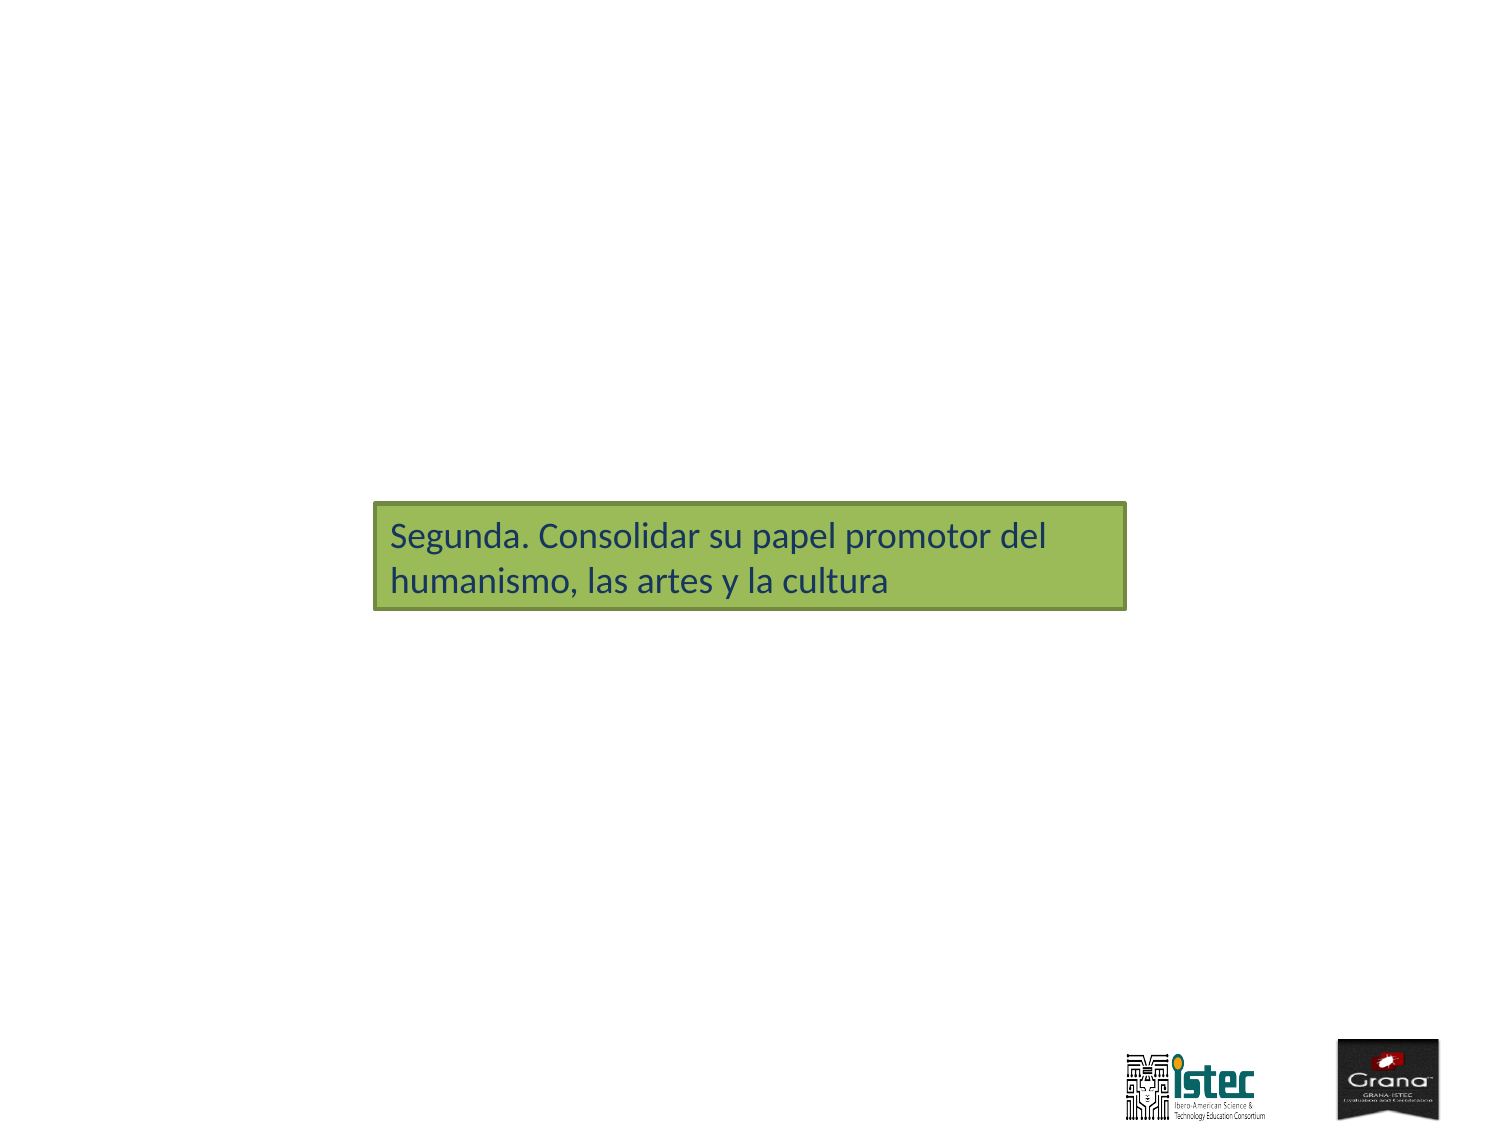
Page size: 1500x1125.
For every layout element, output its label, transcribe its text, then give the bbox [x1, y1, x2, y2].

picture [1333, 1039, 1441, 1122]
picture [1124, 1051, 1267, 1122]
text_box Segunda. Consolidar su papel promotor del humanismo, las artes y la cultura [374, 503, 1125, 610]
